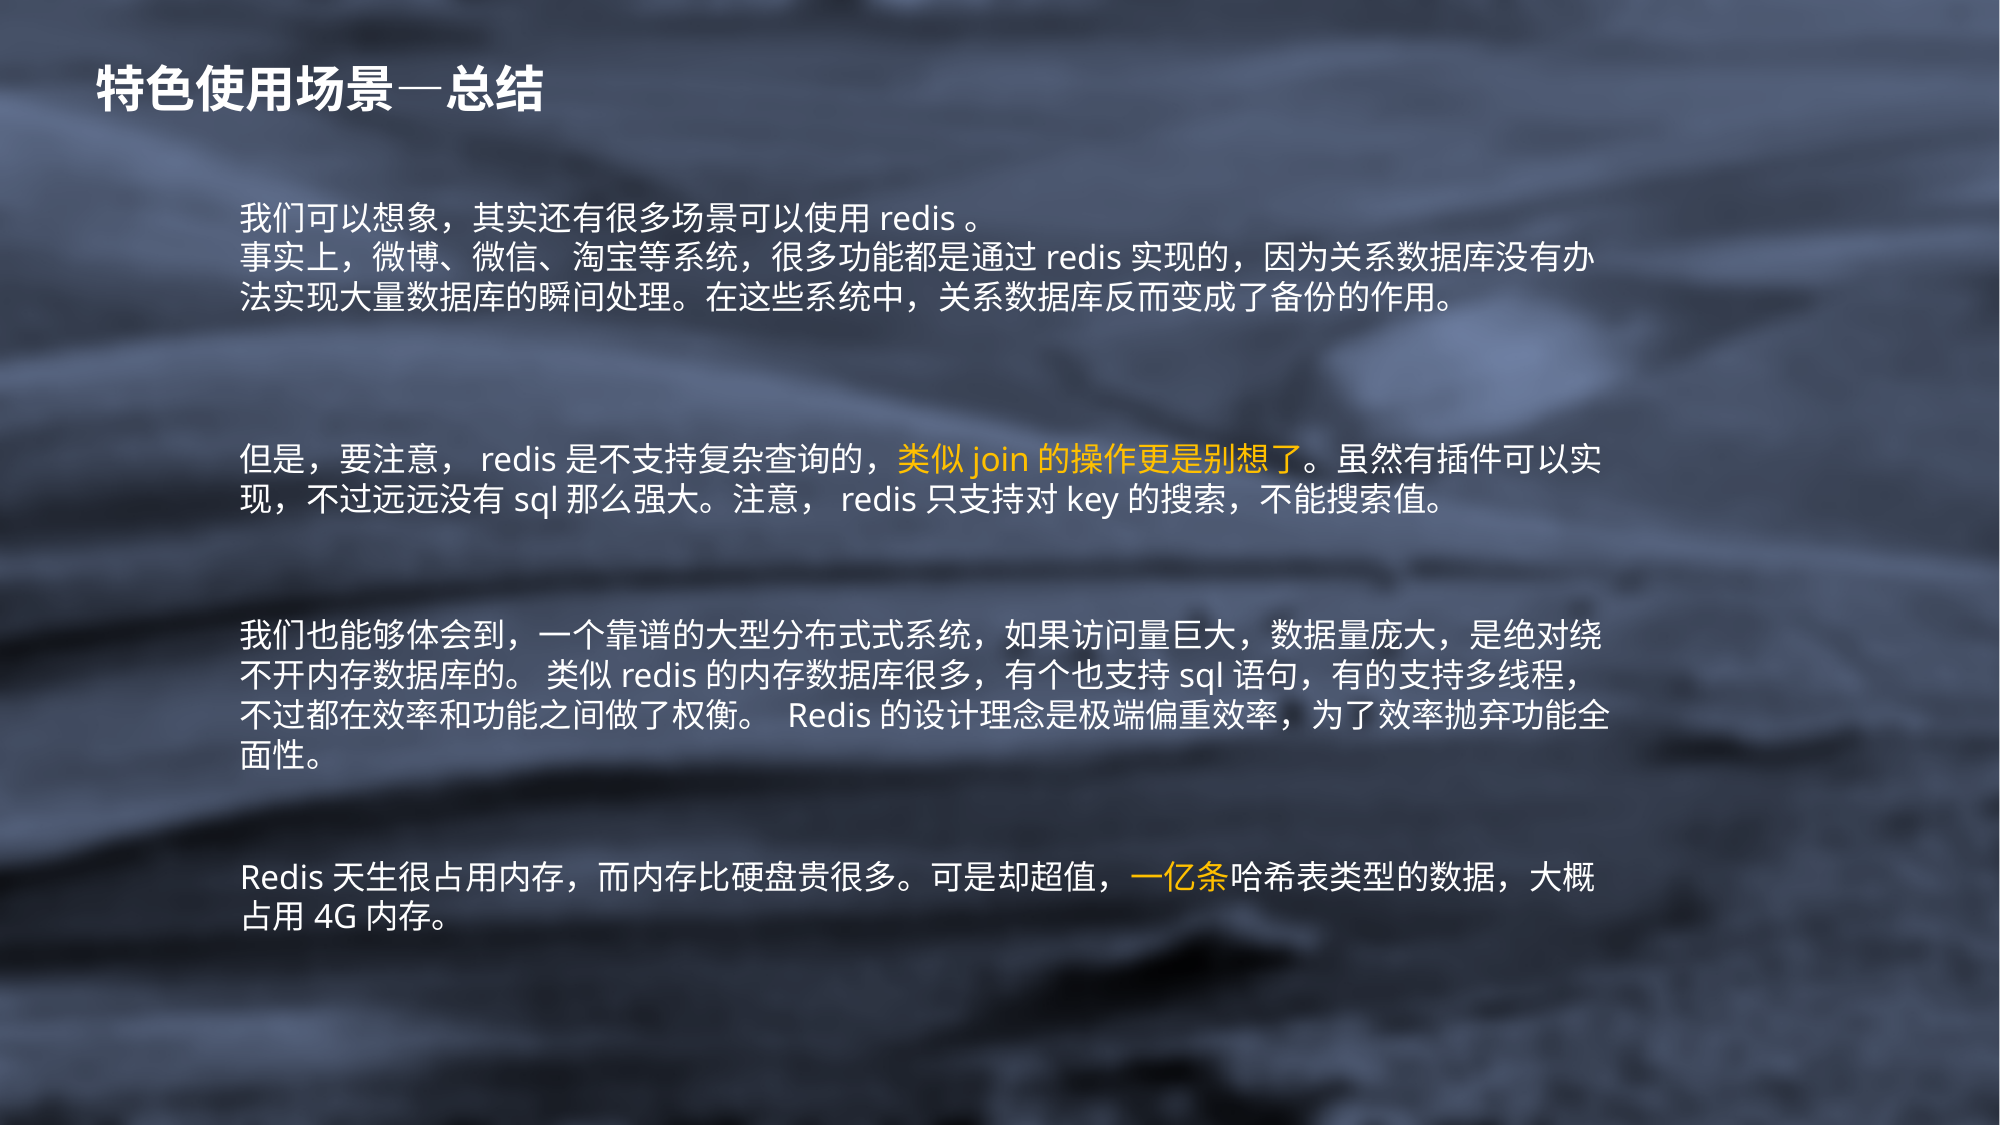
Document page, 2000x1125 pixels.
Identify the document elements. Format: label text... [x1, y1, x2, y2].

text_box 我们也能够体会到，一个靠谱的大型分布式式系统，如果访问量巨大，数据量庞大，是绝对绕不开内存数据库的。 类似redis的内存数据库很多，有个也支持sql语句，有的支持多线程，不过都在效率和功能之间做了权衡。 Redis的设计理念是极端偏重效率，为了效率抛弃功能全面性。 [224, 607, 1643, 782]
text_box 但是，要注意，redis是不支持复杂查询的，类似join的操作更是别想了。虽然有插件可以实现，不过远远没有sql那么强大。注意，redis只支持对key的搜索，不能搜索值。 [224, 430, 1643, 526]
text_box Redis天生很占用内存，而内存比硬盘贵很多。可是却超值，一亿条哈希表类型的数据，大概占用4G内存。 [224, 848, 1643, 943]
text_box 我们可以想象，其实还有很多场景可以使用redis。 事实上，微博、微信、淘宝等系统，很多功能都是通过redis实现的，因为关系数据库没有办法实现大量数据库的瞬间处理。在这些系统中，关系数据库反而变成了备份的作用。 [224, 189, 1643, 324]
text_box 特色使用场景—总结 [80, 50, 1189, 125]
